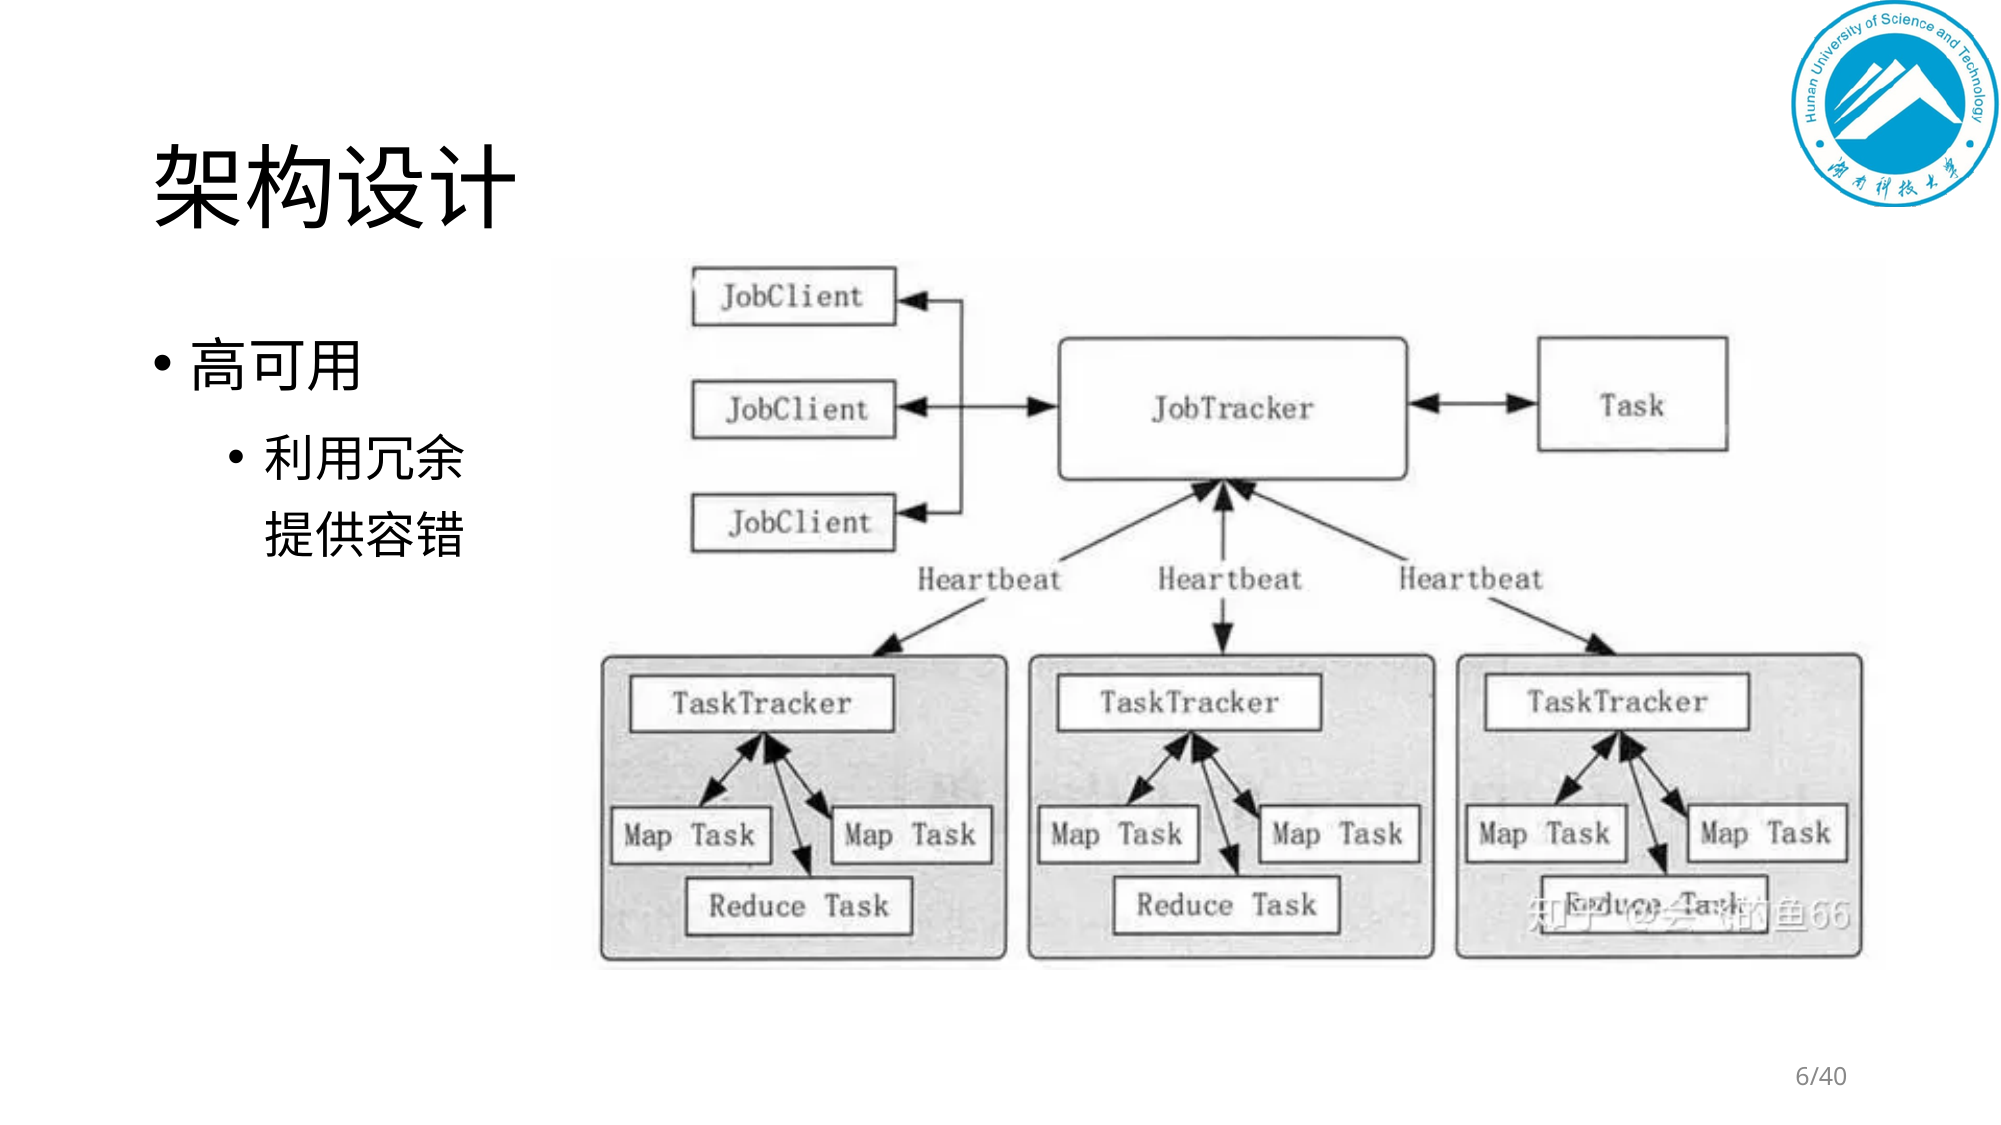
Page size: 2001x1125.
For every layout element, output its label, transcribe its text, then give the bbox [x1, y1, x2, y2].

title 架构设计 [137, 59, 1863, 278]
picture [1788, 0, 1880, 207]
picture [1796, 4, 1994, 204]
picture [551, 258, 1886, 970]
slide_number 6/40 [1412, 1042, 1863, 1103]
picture [1910, 0, 2000, 207]
list 高可用 利用冗余 提供容错 [137, 299, 1863, 1014]
